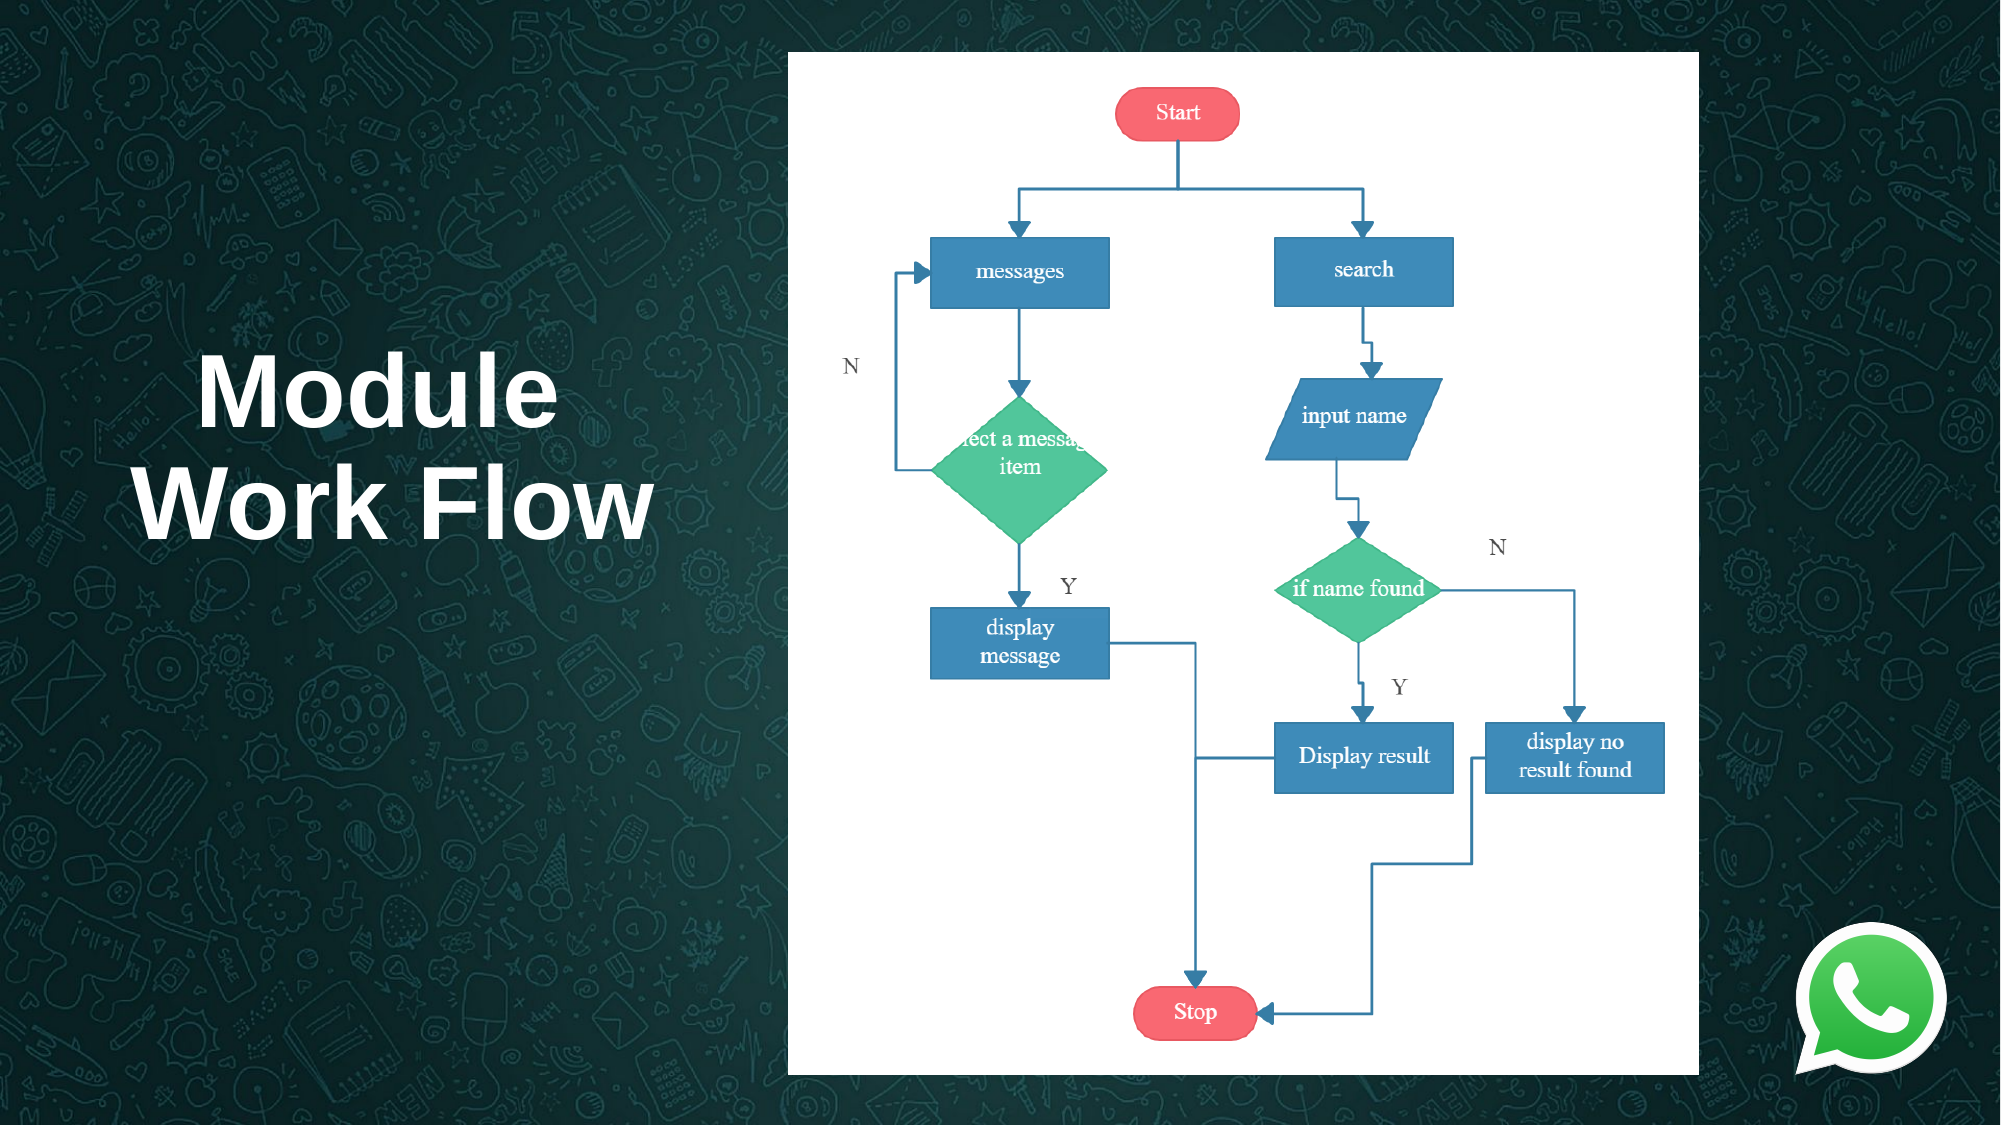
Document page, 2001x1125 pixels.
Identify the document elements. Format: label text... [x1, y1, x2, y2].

picture [0, 0, 2001, 1125]
title Module Work Flow [43, 337, 742, 563]
